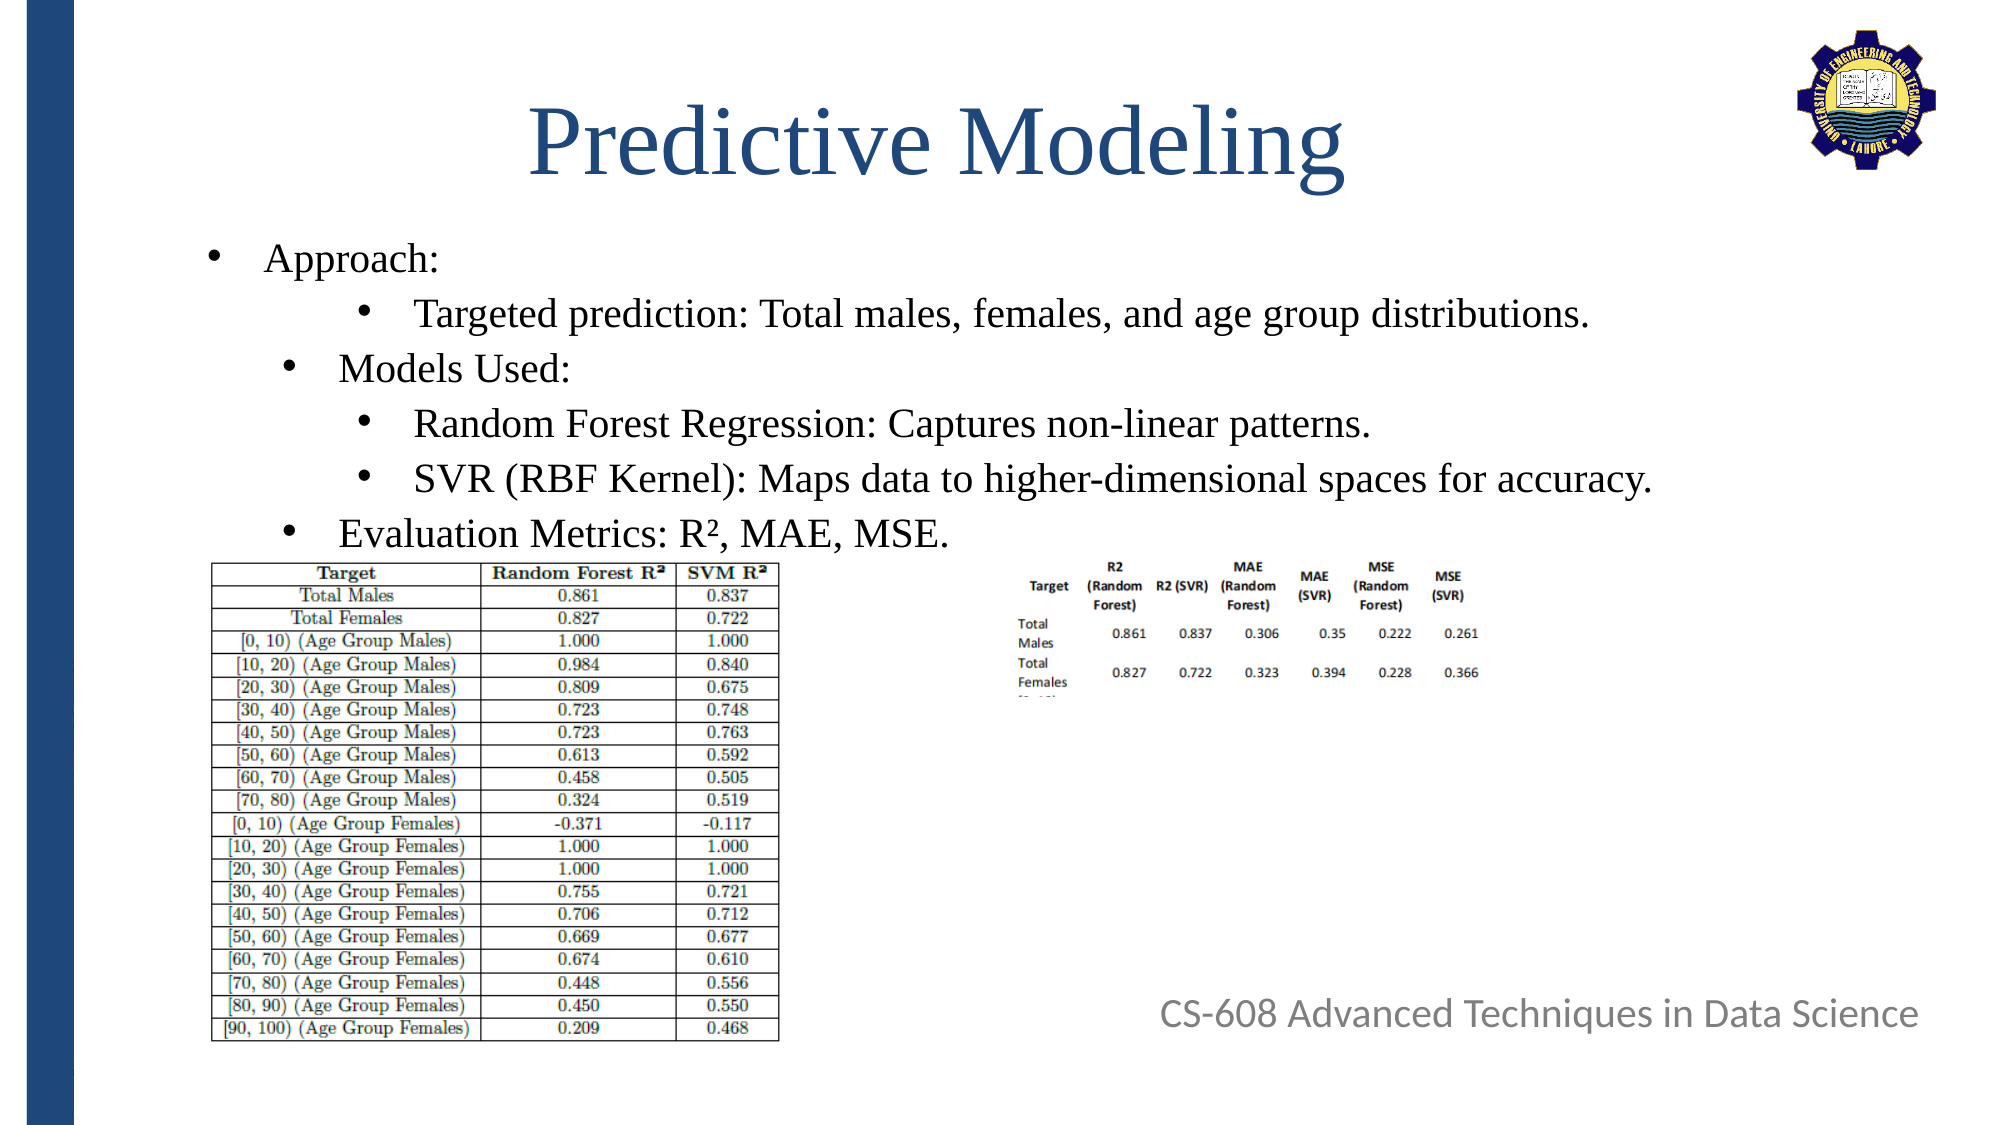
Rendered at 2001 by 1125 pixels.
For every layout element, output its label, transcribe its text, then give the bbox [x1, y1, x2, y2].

picture [1796, 30, 1936, 171]
picture [999, 546, 1520, 697]
picture [0, 0, 75, 1125]
text_box Approach: Targeted prediction: Total males, females, and age group distributions. Models Used: Random Forest Regression: Captures non-linear patterns. SVR (RBF Kernel): Maps data to higher-dimensional spaces for accuracy. Evaluation Metrics: R², MAE, MSE. [187, 218, 1788, 876]
picture [209, 559, 787, 1044]
text_box CS-608 Advanced Techniques in Data Science [791, 977, 1936, 1043]
title Predictive Modeling [115, 79, 1760, 204]
